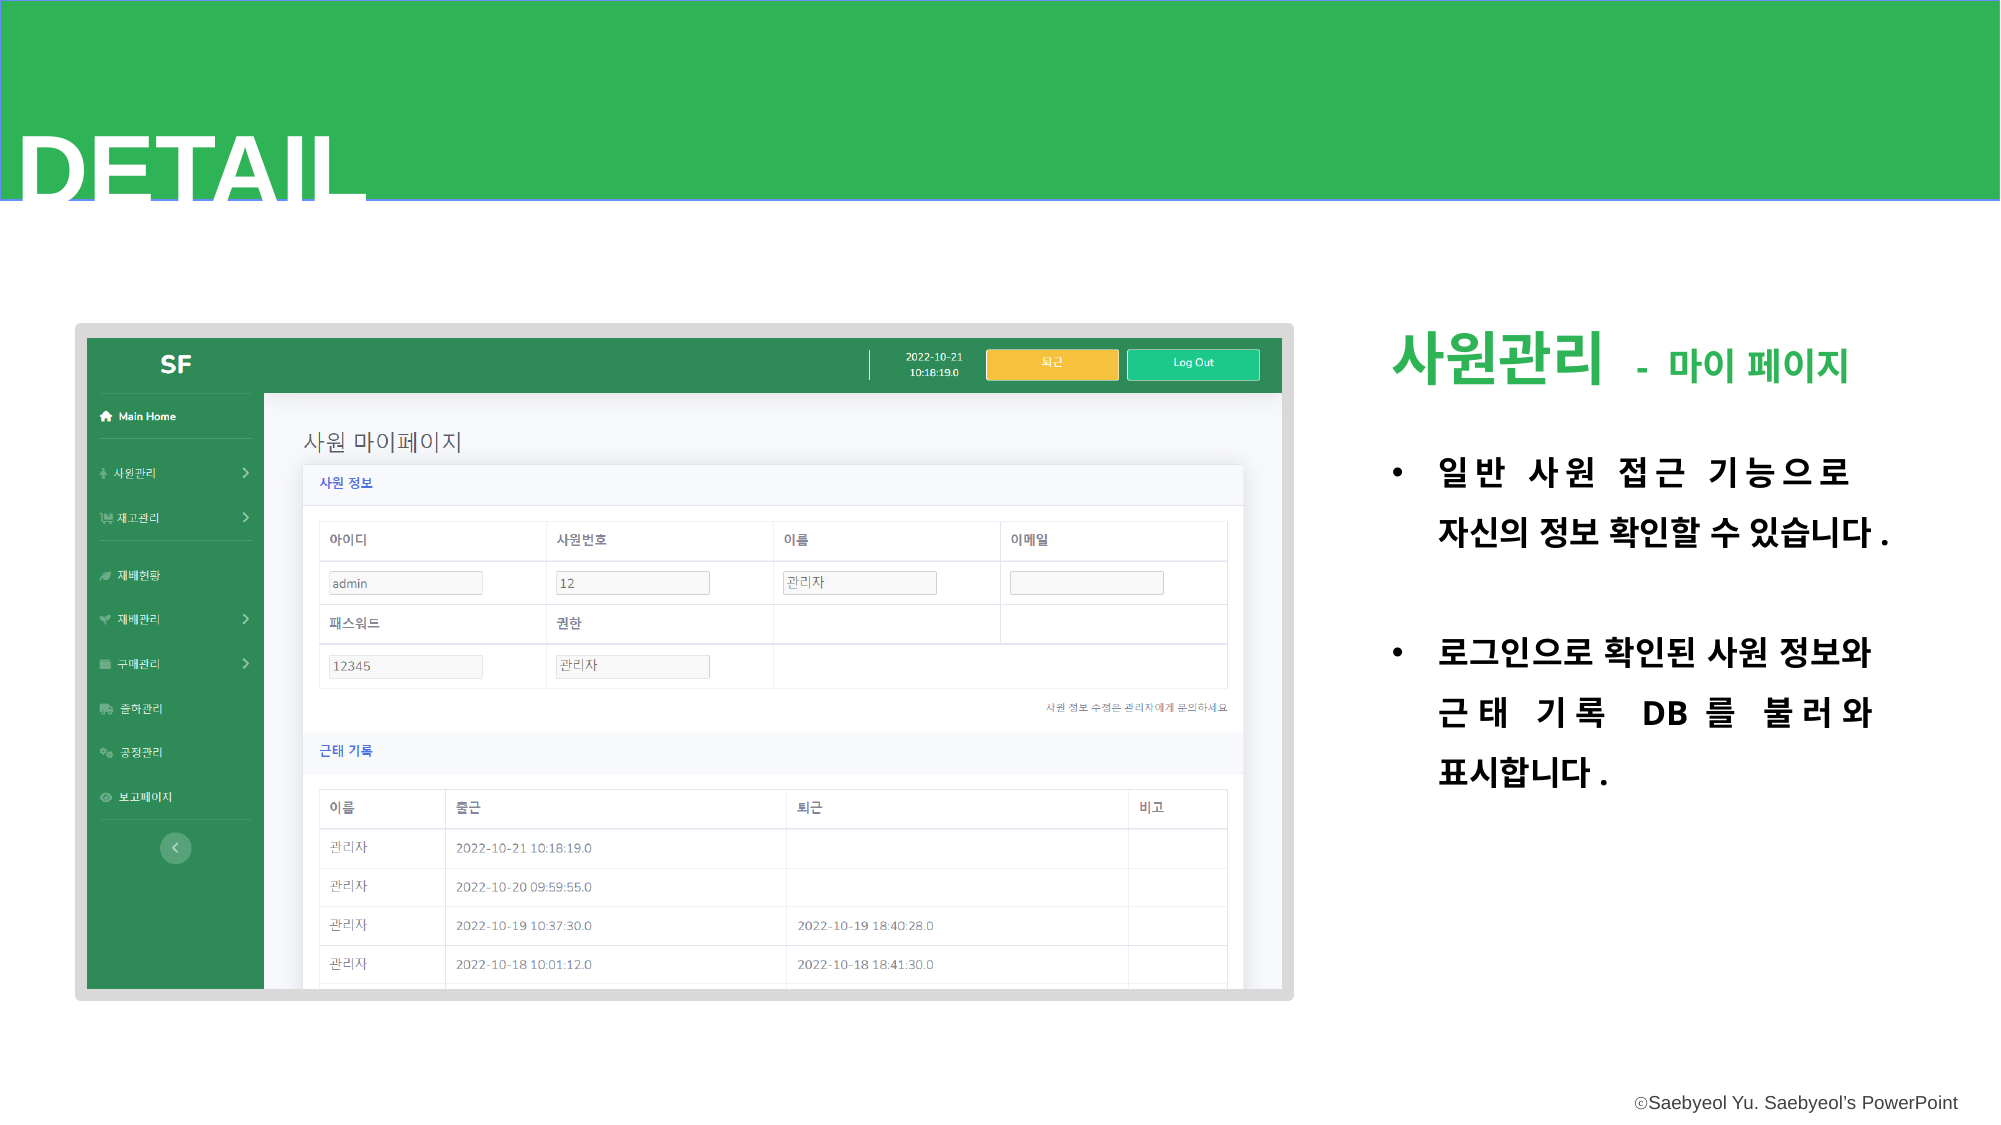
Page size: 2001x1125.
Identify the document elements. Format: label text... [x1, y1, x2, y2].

picture [87, 335, 1282, 989]
text_box 사원관리 - 마이 페이지 일반 사원 접근 기능으로 자신의 정보 확인할 수 있습니다. 로그인으로 확인된 사원 정보와 근태 기록 DB를 불러와 표시합니다. [1377, 280, 1888, 799]
text_box [0, 0, 2000, 201]
text_box DETAIL [1, 98, 386, 234]
